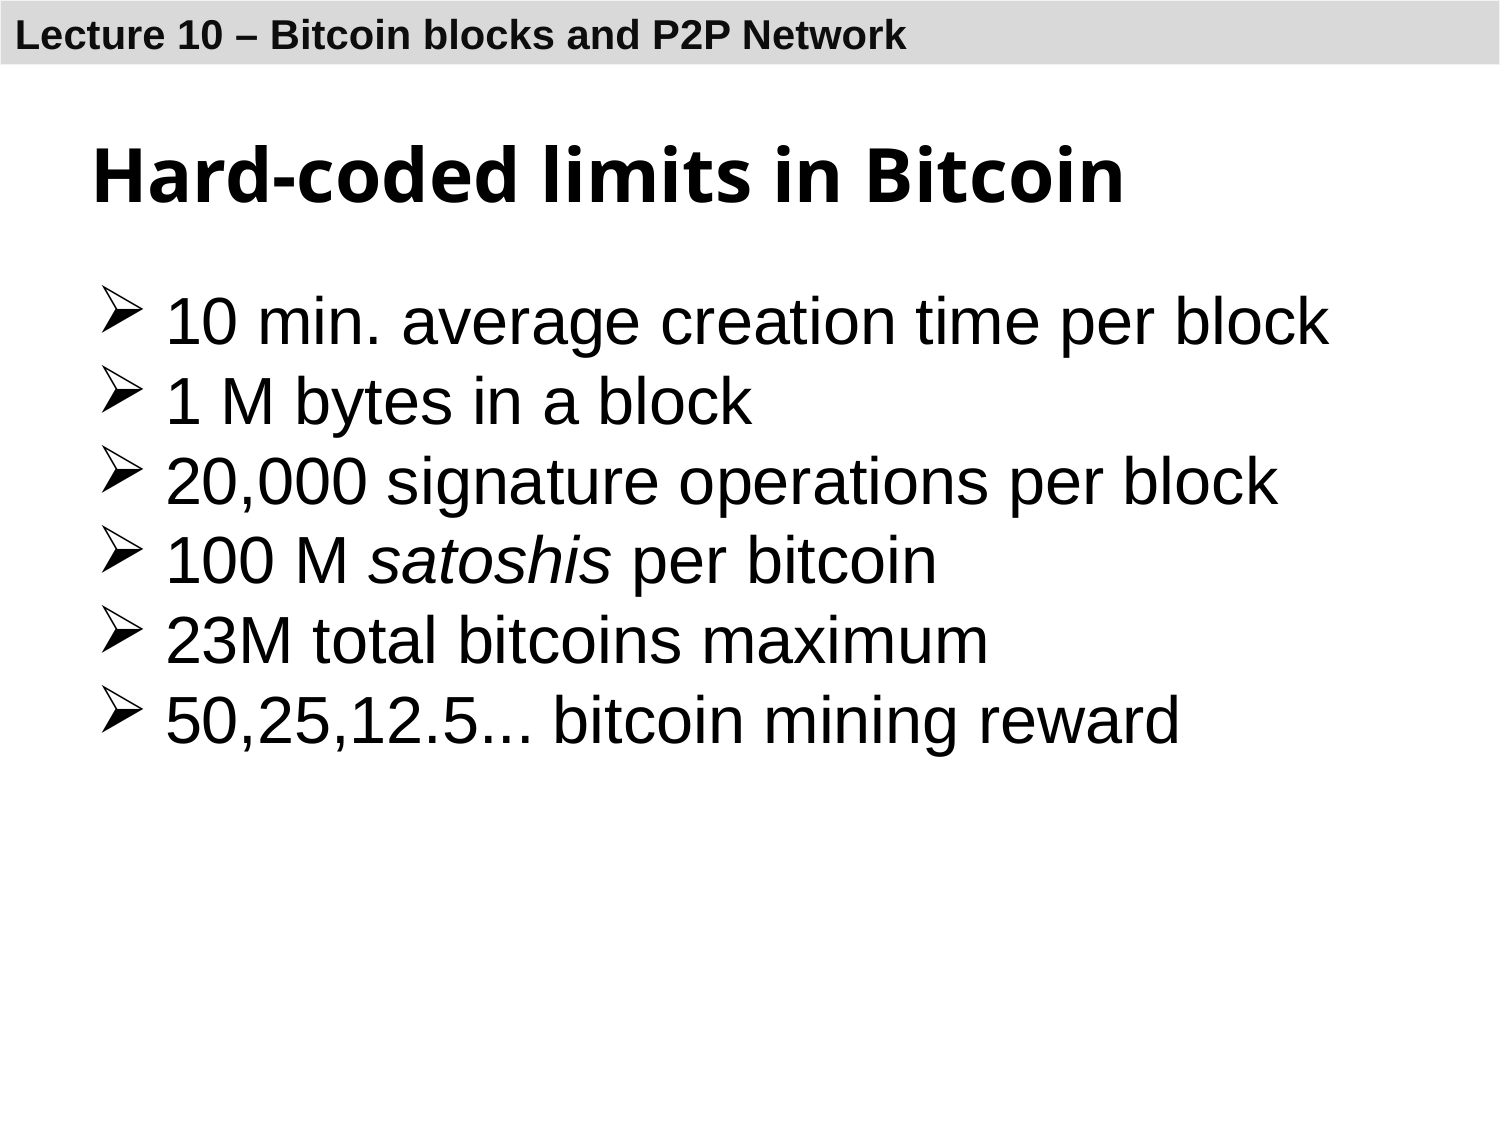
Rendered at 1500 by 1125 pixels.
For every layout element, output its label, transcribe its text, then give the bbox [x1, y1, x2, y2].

title Hard-coded limits in Bitcoin [75, 45, 1425, 233]
list 10 min. average creation time per block 1 M bytes in a block 20,000 signature operations per block 100 M satoshis per bitcoin 23M total bitcoins maximum 50,25,12.5... bitcoin mining reward [75, 262, 1445, 1027]
